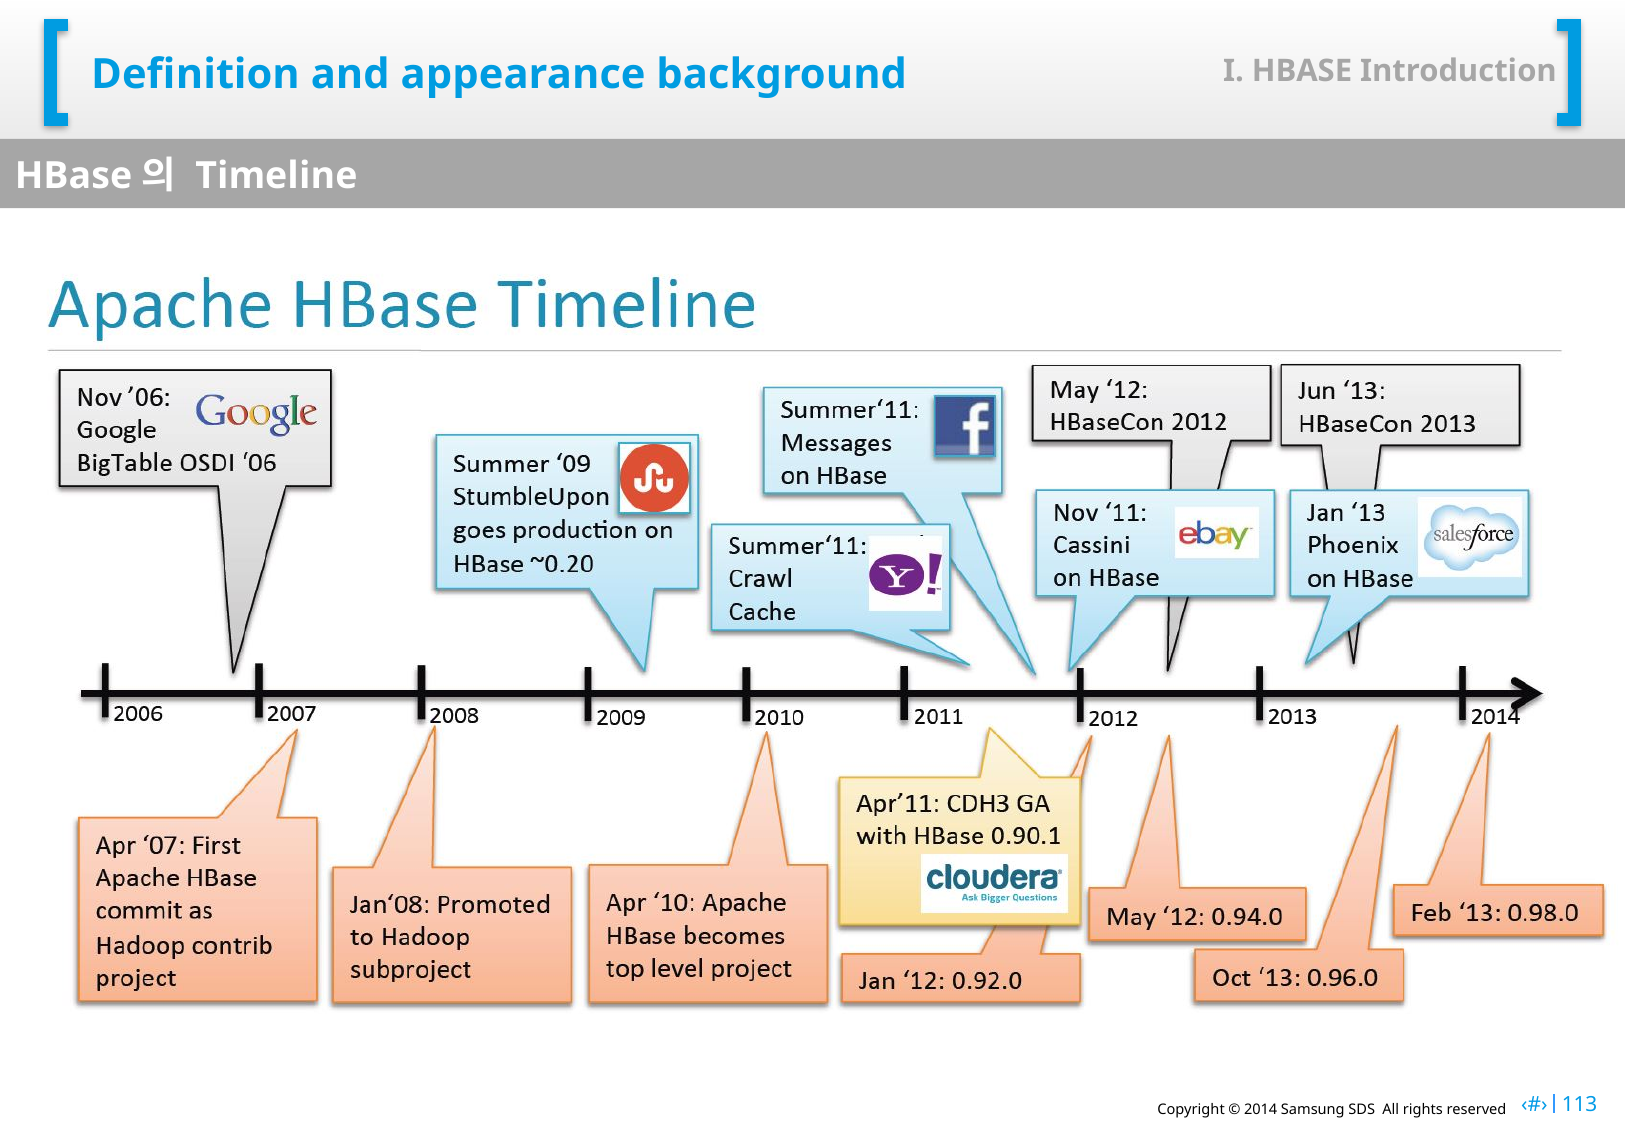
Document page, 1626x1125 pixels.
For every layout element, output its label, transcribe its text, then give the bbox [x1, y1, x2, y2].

text_box HBase의 Timeline [0, 137, 1625, 210]
text_box I. HBASE Introduction [1184, 30, 1572, 108]
title Definition and appearance background [90, 33, 1439, 111]
picture [1, 243, 1625, 1041]
